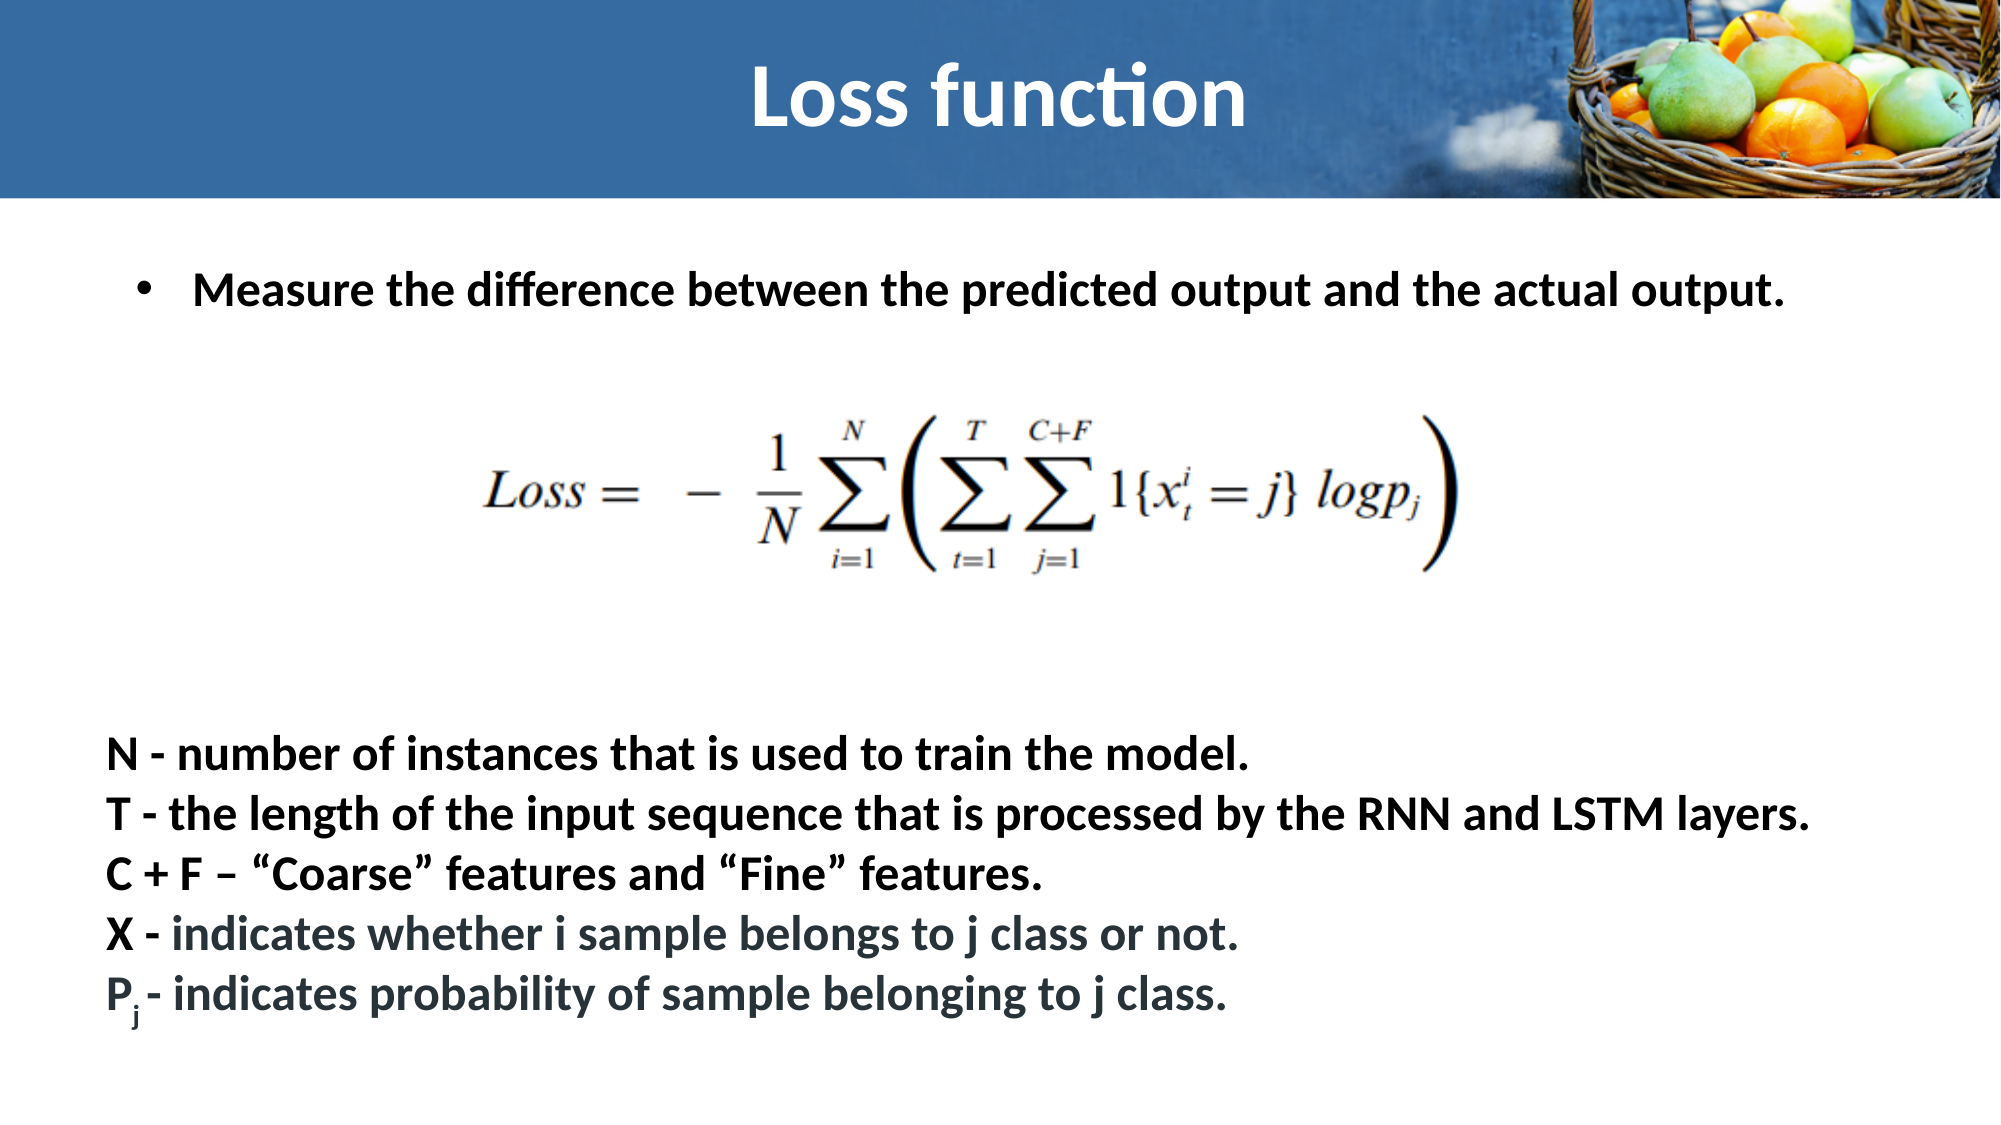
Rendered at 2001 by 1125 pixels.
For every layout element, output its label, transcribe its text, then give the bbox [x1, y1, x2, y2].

title Loss function [0, 0, 2000, 194]
text_box N - number of instances that is used to train the model. T - the length of the input sequence that is processed by the RNN and LSTM layers. C + F – “Coarse” features and “Fine” features. X - indicates whether i sample belongs to j class or not. Pj - indicates probability of sample belonging to j class. [91, 713, 1930, 1125]
list Measure the difference between the predicted output and the actual output. [70, 255, 1930, 582]
picture [0, 0, 2001, 1125]
